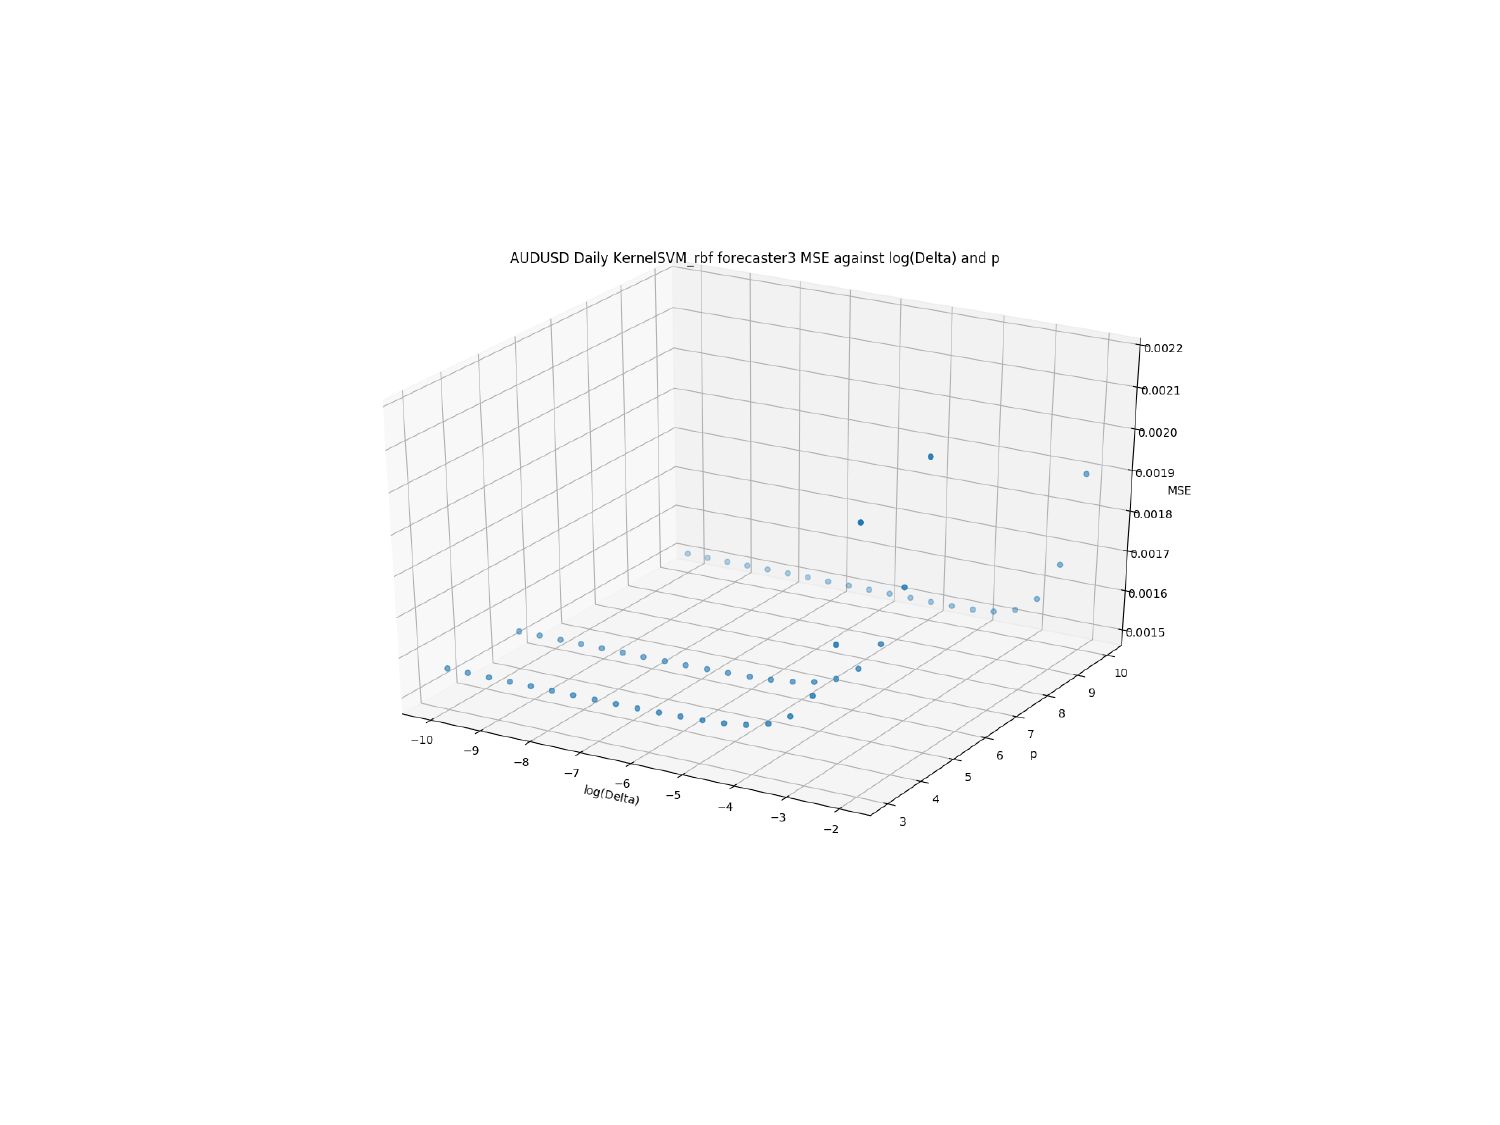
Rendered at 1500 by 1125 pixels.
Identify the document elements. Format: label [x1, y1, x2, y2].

picture [119, 119, 1358, 946]
